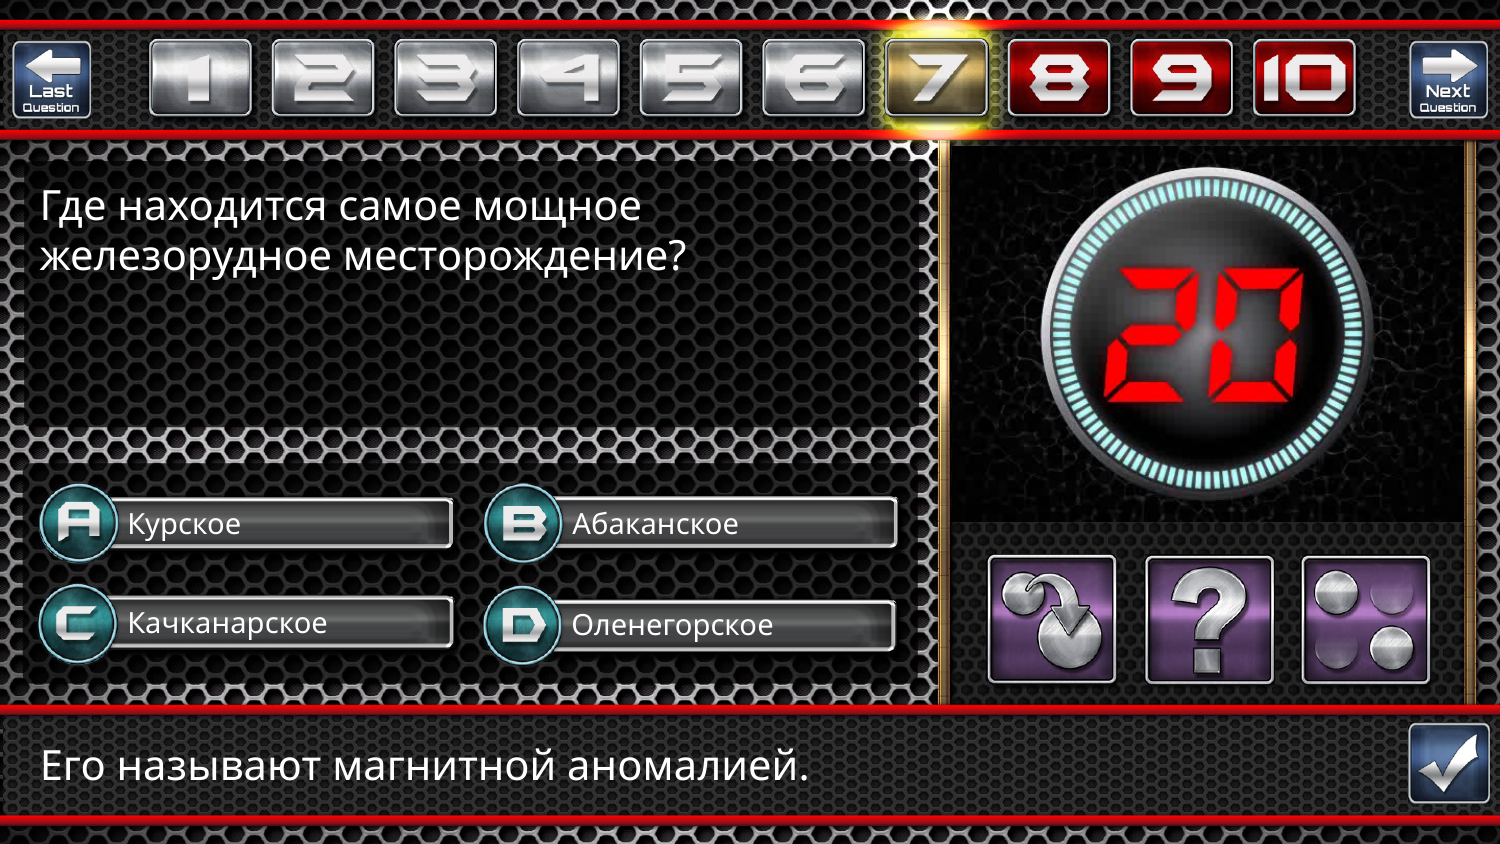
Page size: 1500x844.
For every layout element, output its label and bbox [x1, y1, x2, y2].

picture [0, 0, 1500, 844]
text_box [951, 145, 1465, 523]
